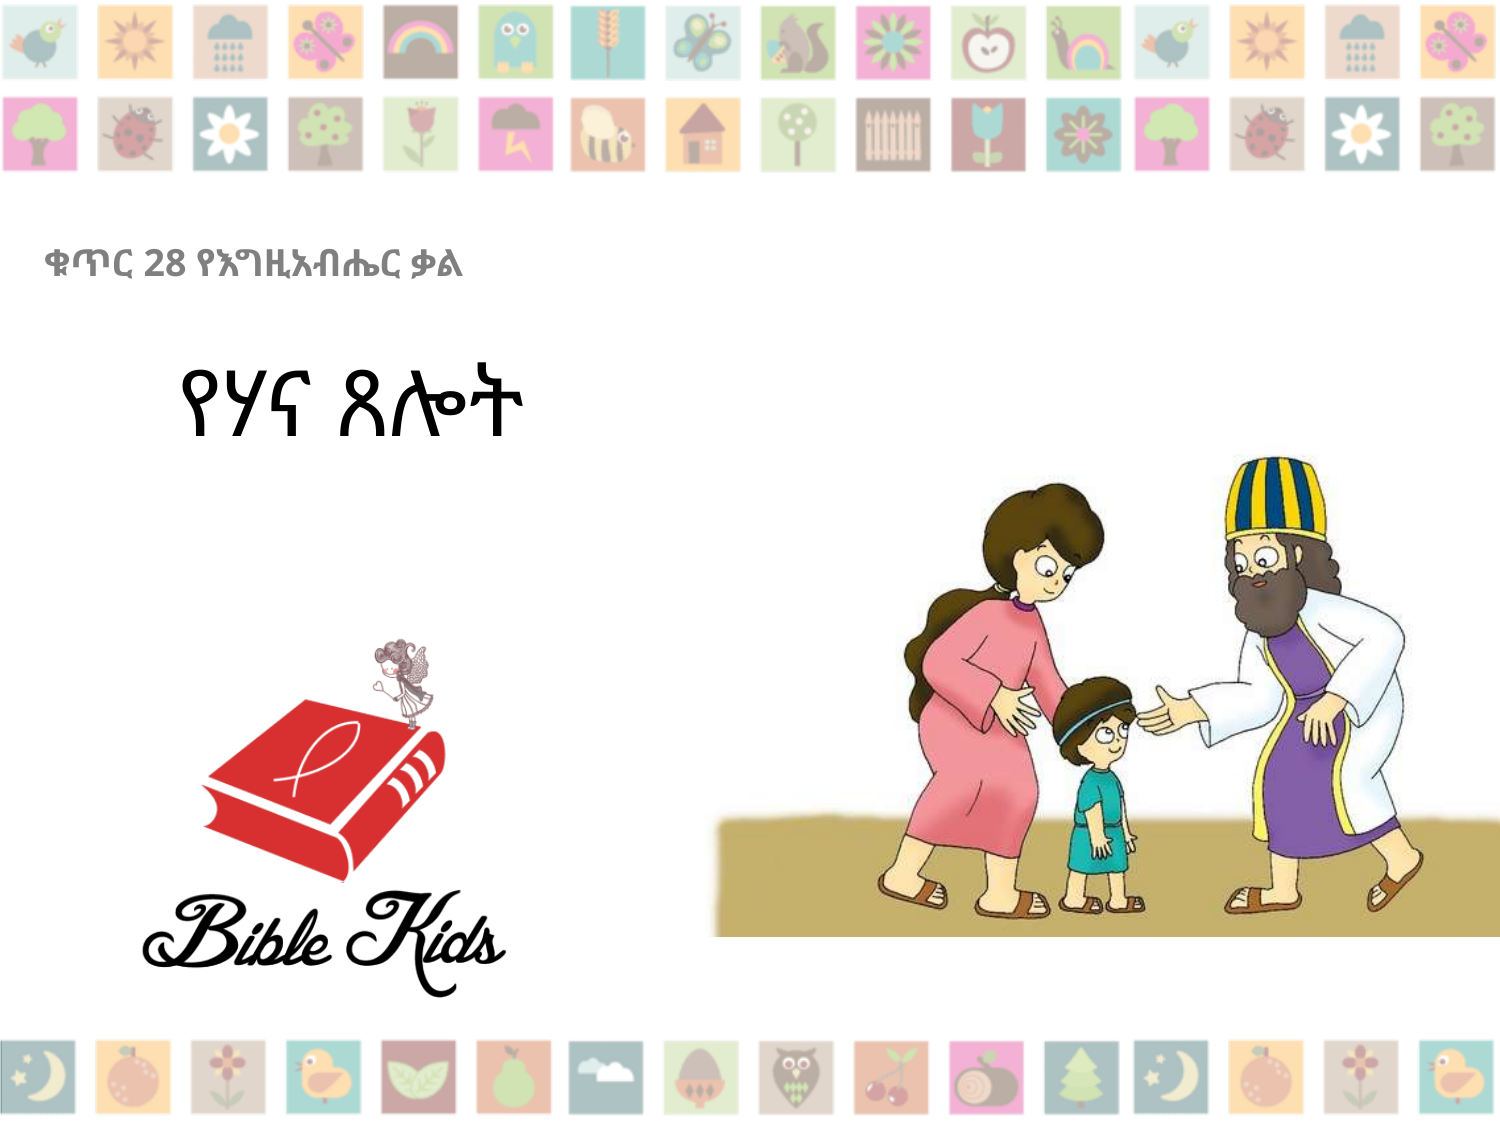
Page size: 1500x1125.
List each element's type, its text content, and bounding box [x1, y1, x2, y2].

text_box ቁጥር 28 የእግዚአብሔር ቃል [29, 231, 543, 292]
picture [643, 328, 1500, 937]
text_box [0, 1028, 1500, 1118]
picture [117, 600, 544, 1027]
text_box የሃና ጸሎት [29, 336, 638, 462]
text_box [0, 3, 1500, 181]
